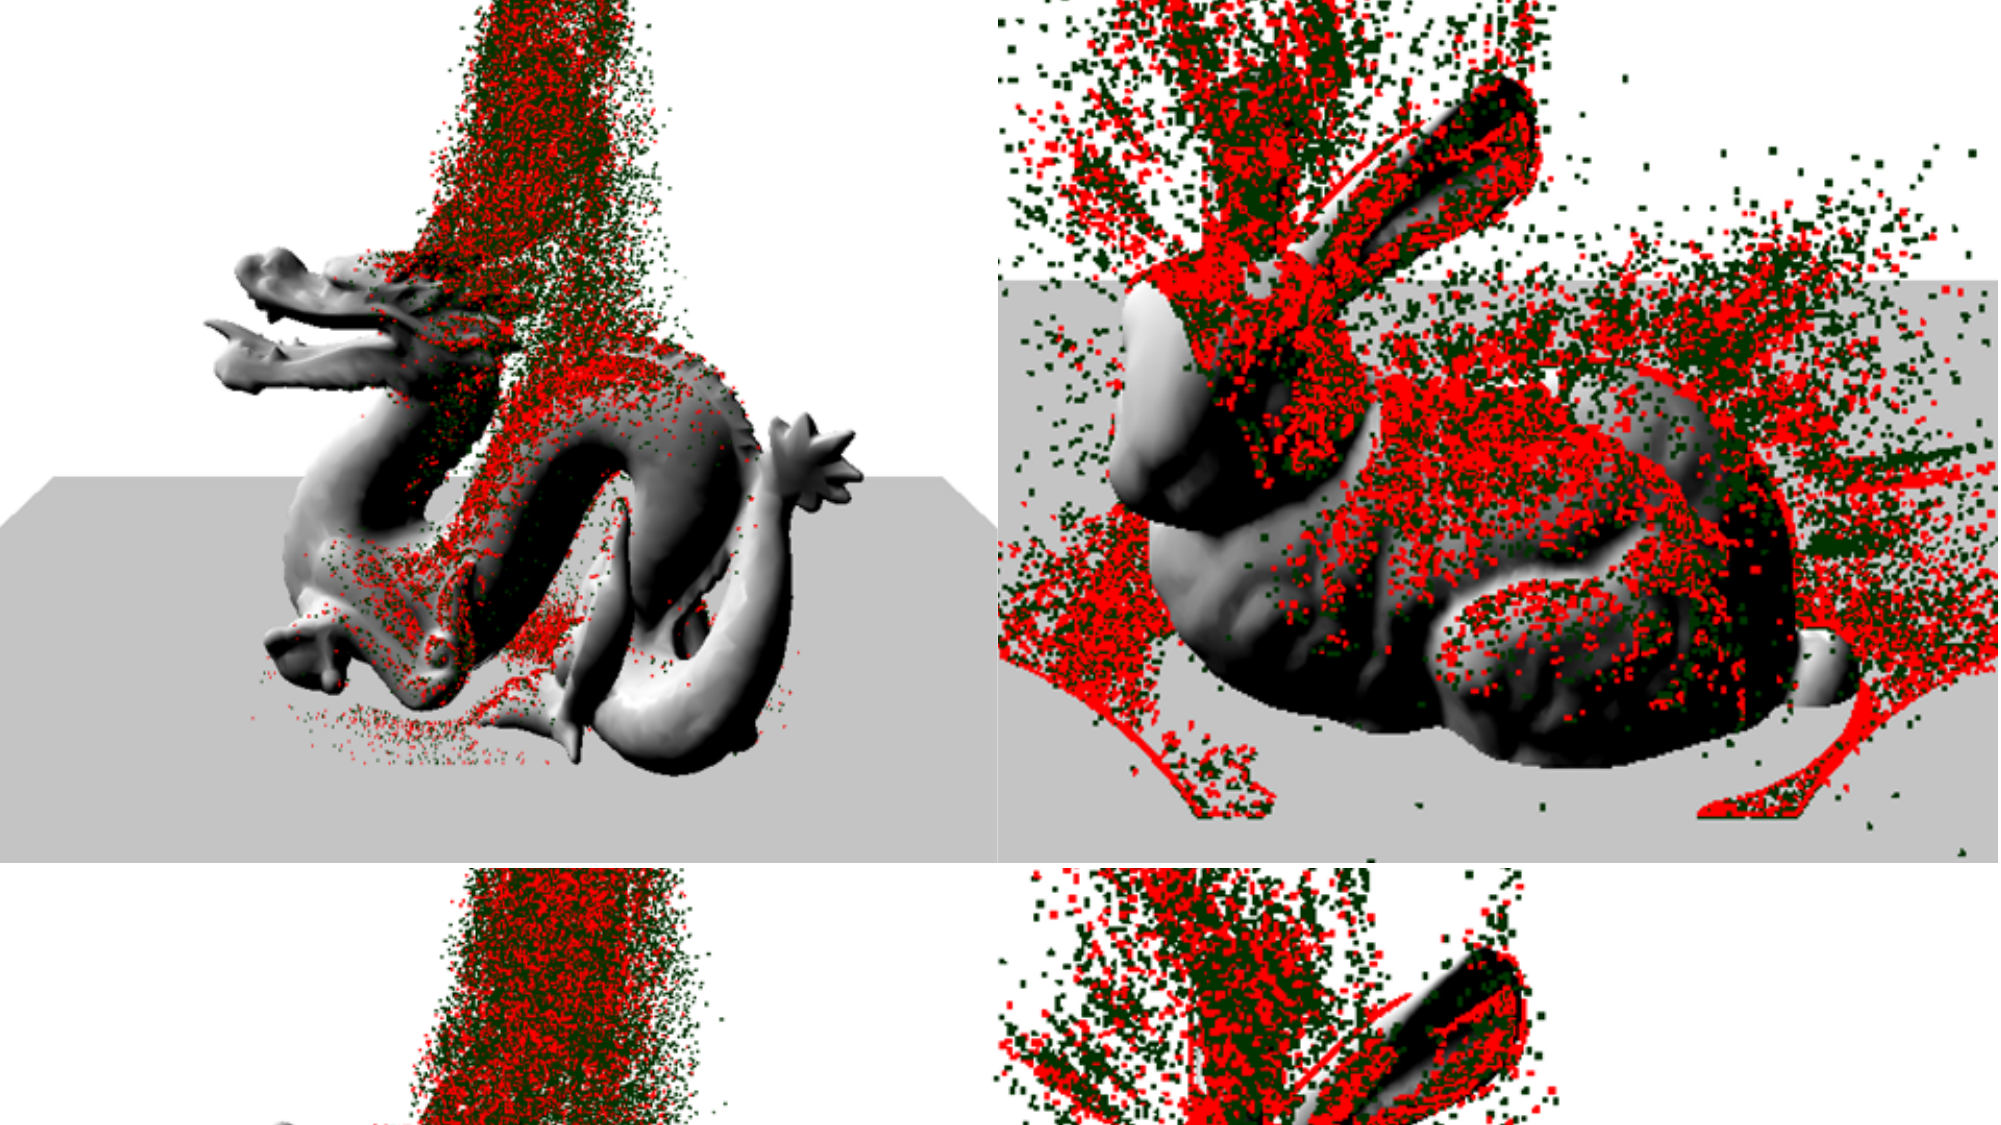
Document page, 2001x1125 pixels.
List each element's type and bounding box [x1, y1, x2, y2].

text_box [984, 868, 1985, 1125]
text_box [998, 0, 1998, 863]
text_box [0, 0, 998, 863]
text_box [1, 868, 984, 1125]
